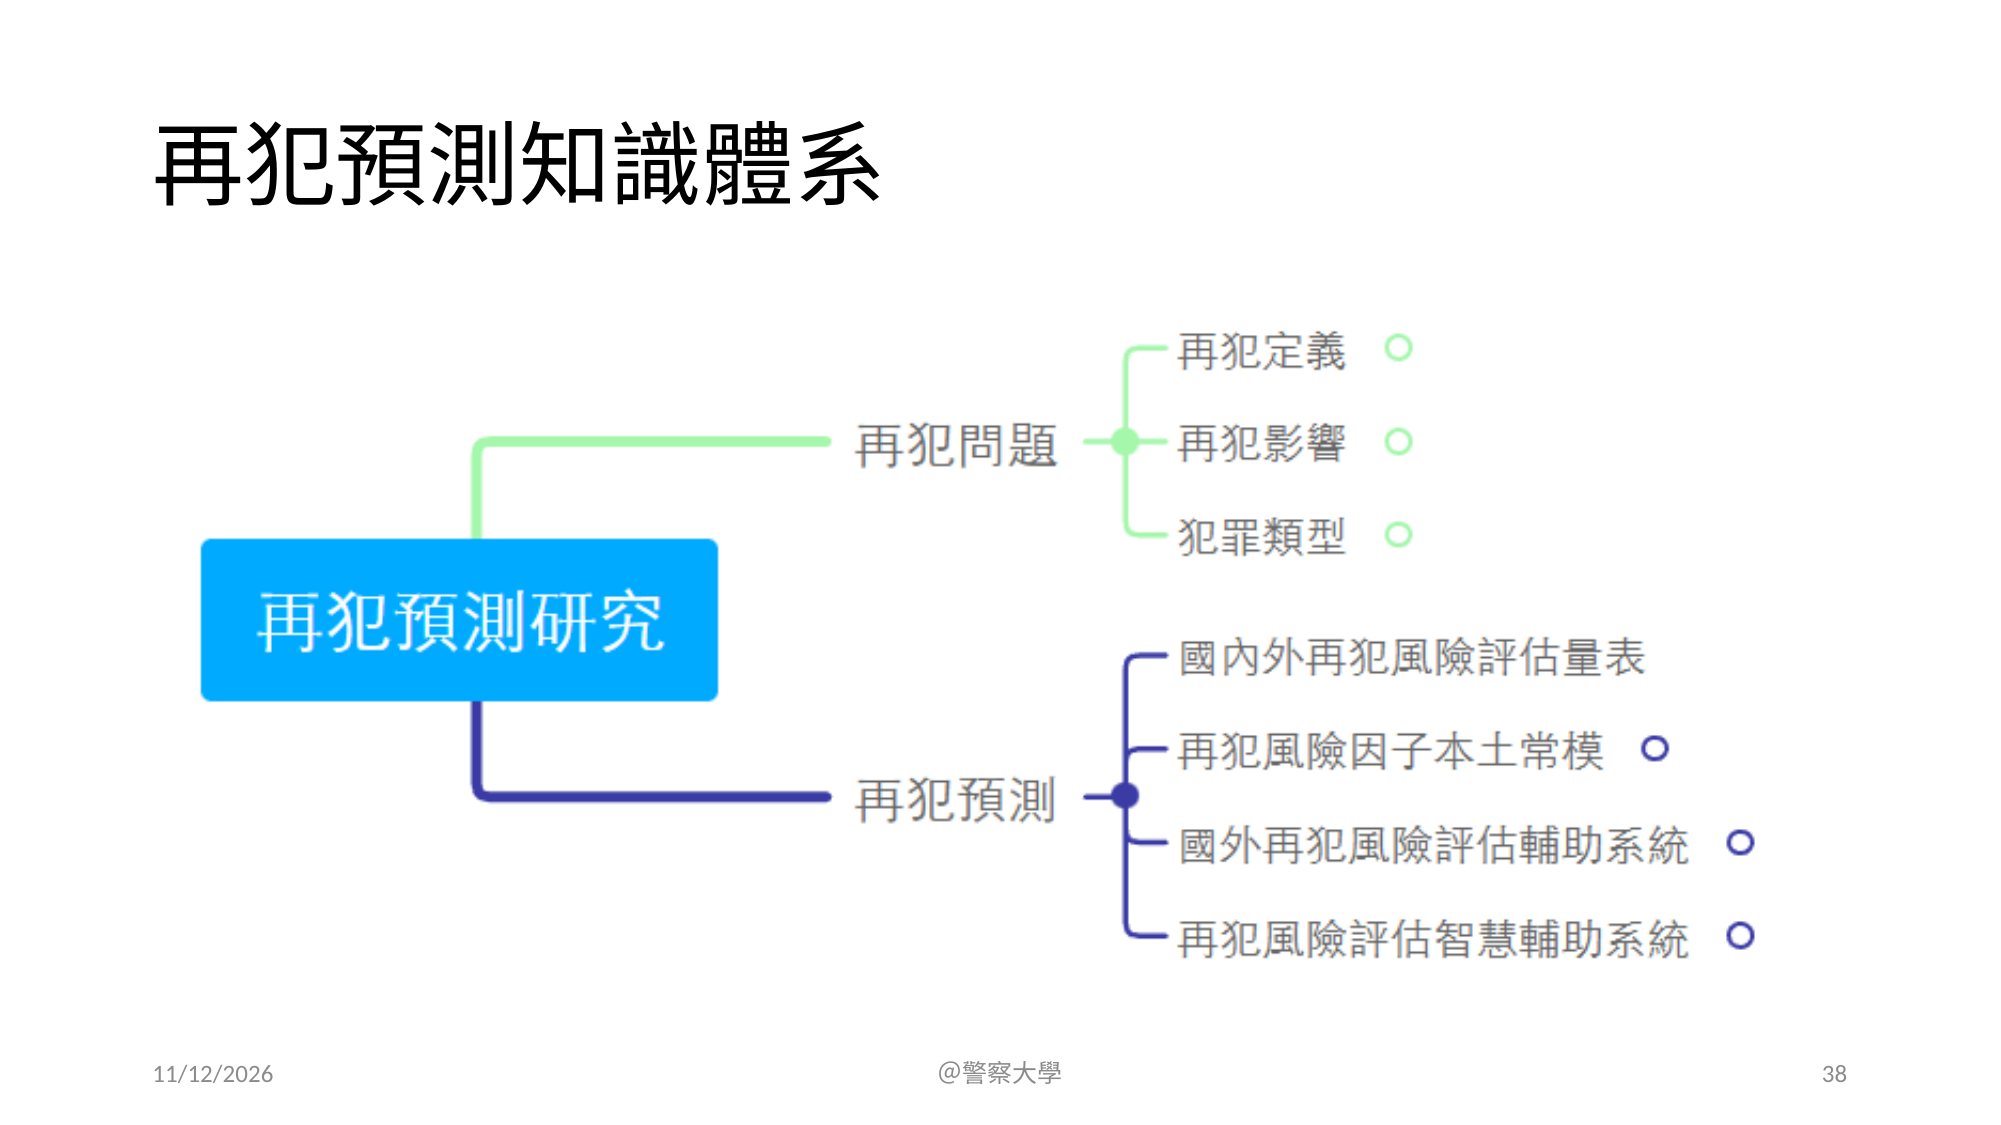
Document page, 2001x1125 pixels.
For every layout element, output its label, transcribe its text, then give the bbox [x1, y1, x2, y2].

title 再犯預測知識體系 [137, 59, 1863, 278]
slide_number 38 [1412, 1042, 1863, 1103]
footer ＠警察大學 [662, 1042, 1338, 1103]
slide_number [137, 1042, 588, 1103]
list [178, 317, 1787, 982]
